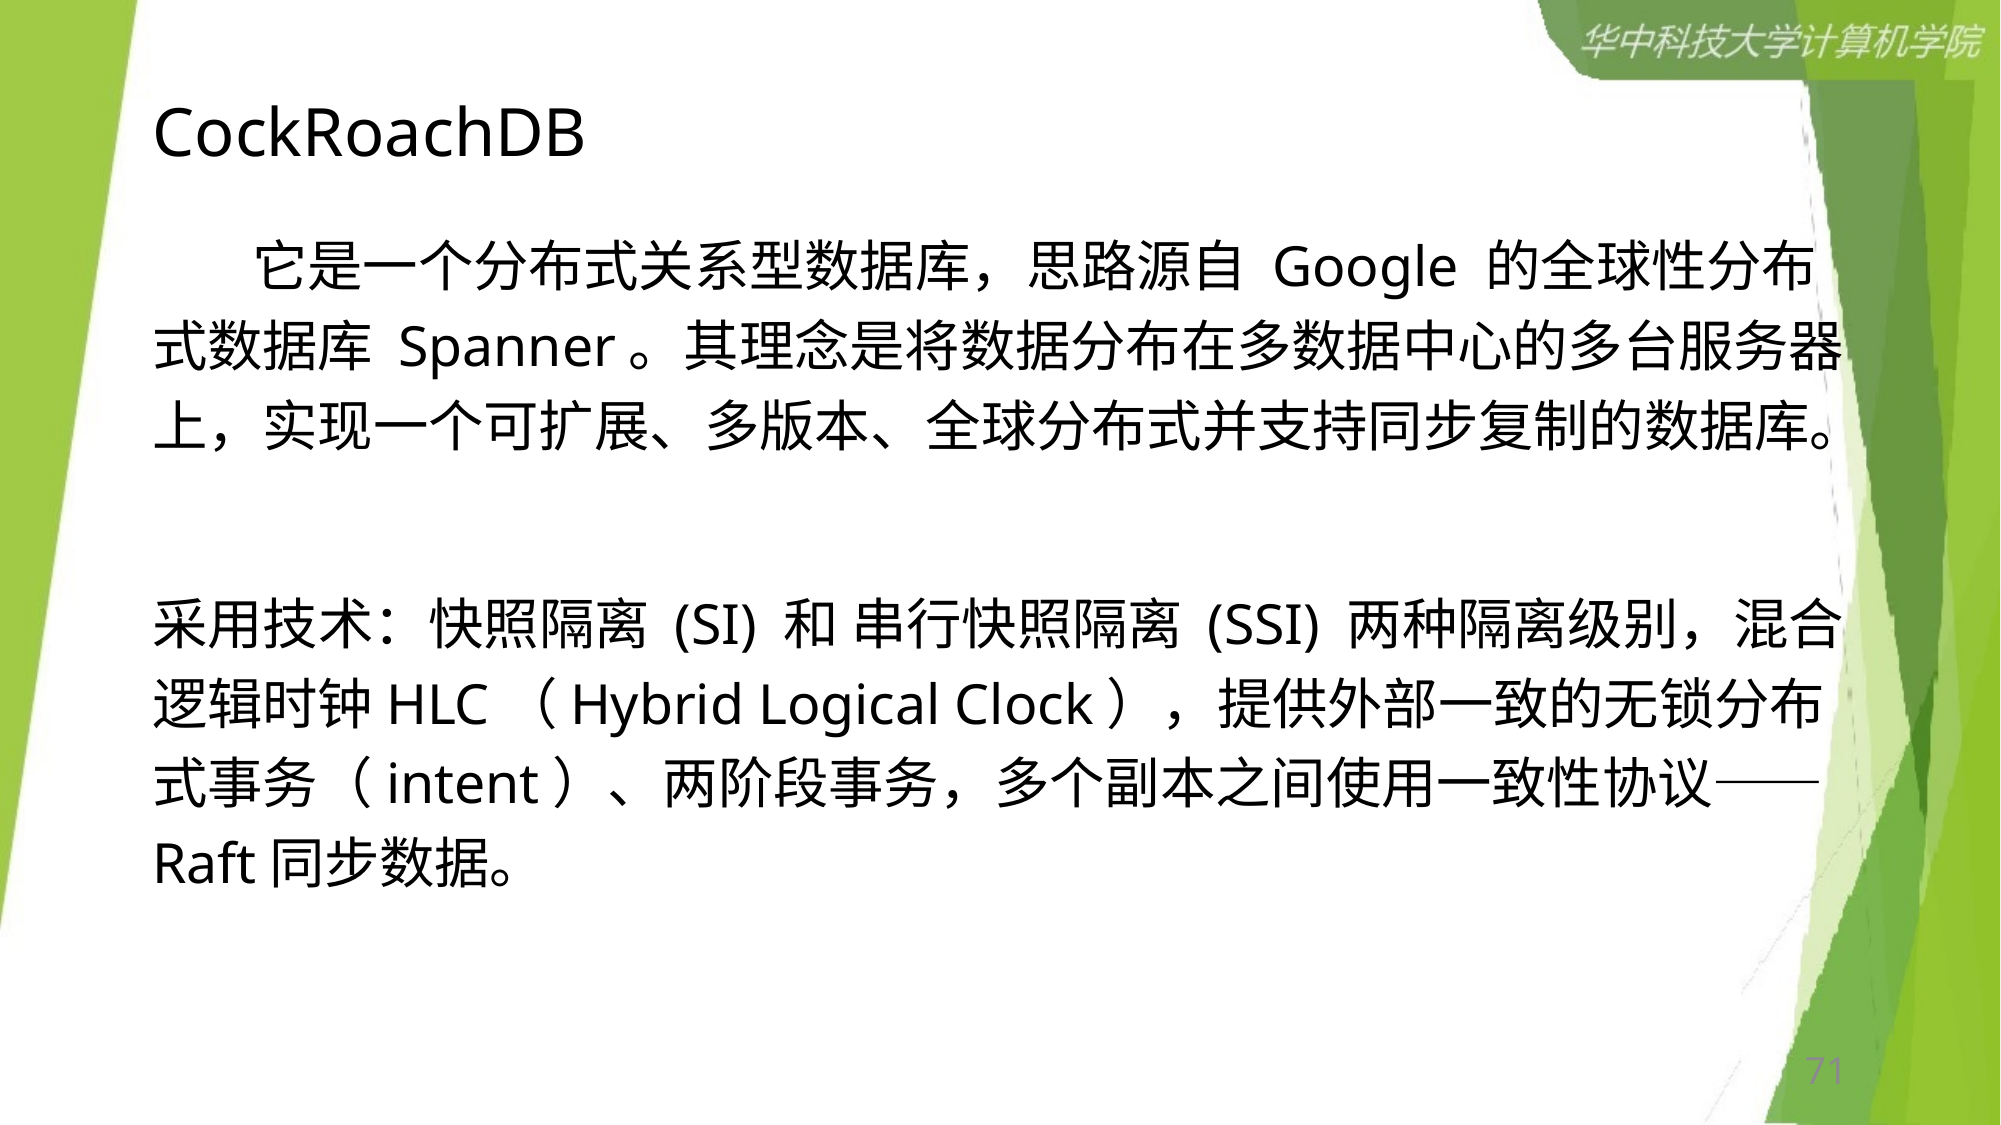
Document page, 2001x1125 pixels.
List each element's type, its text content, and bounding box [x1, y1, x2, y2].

list 它是一个分布式关系型数据库，思路源自 Google 的全球性分布式数据库 Spanner。其理念是将数据分布在多数据中心的多台服务器上，实现一个可扩展、多版本、全球分布式并支持同步复制的数据库。 采用技术：快照隔离 (SI) 和 串行快照隔离 (SSI) 两种隔离级别，混合逻辑时钟HLC（Hybrid Logical Clock），提供外部一致的无锁分布式事务（intent）、两阶段事务，多个副本之间使用一致性协议——Raft同步数据。 [137, 210, 1863, 925]
title CockRoachDB [137, 59, 1863, 210]
picture [0, 0, 2001, 1125]
slide_number 71 [1412, 1042, 1863, 1103]
